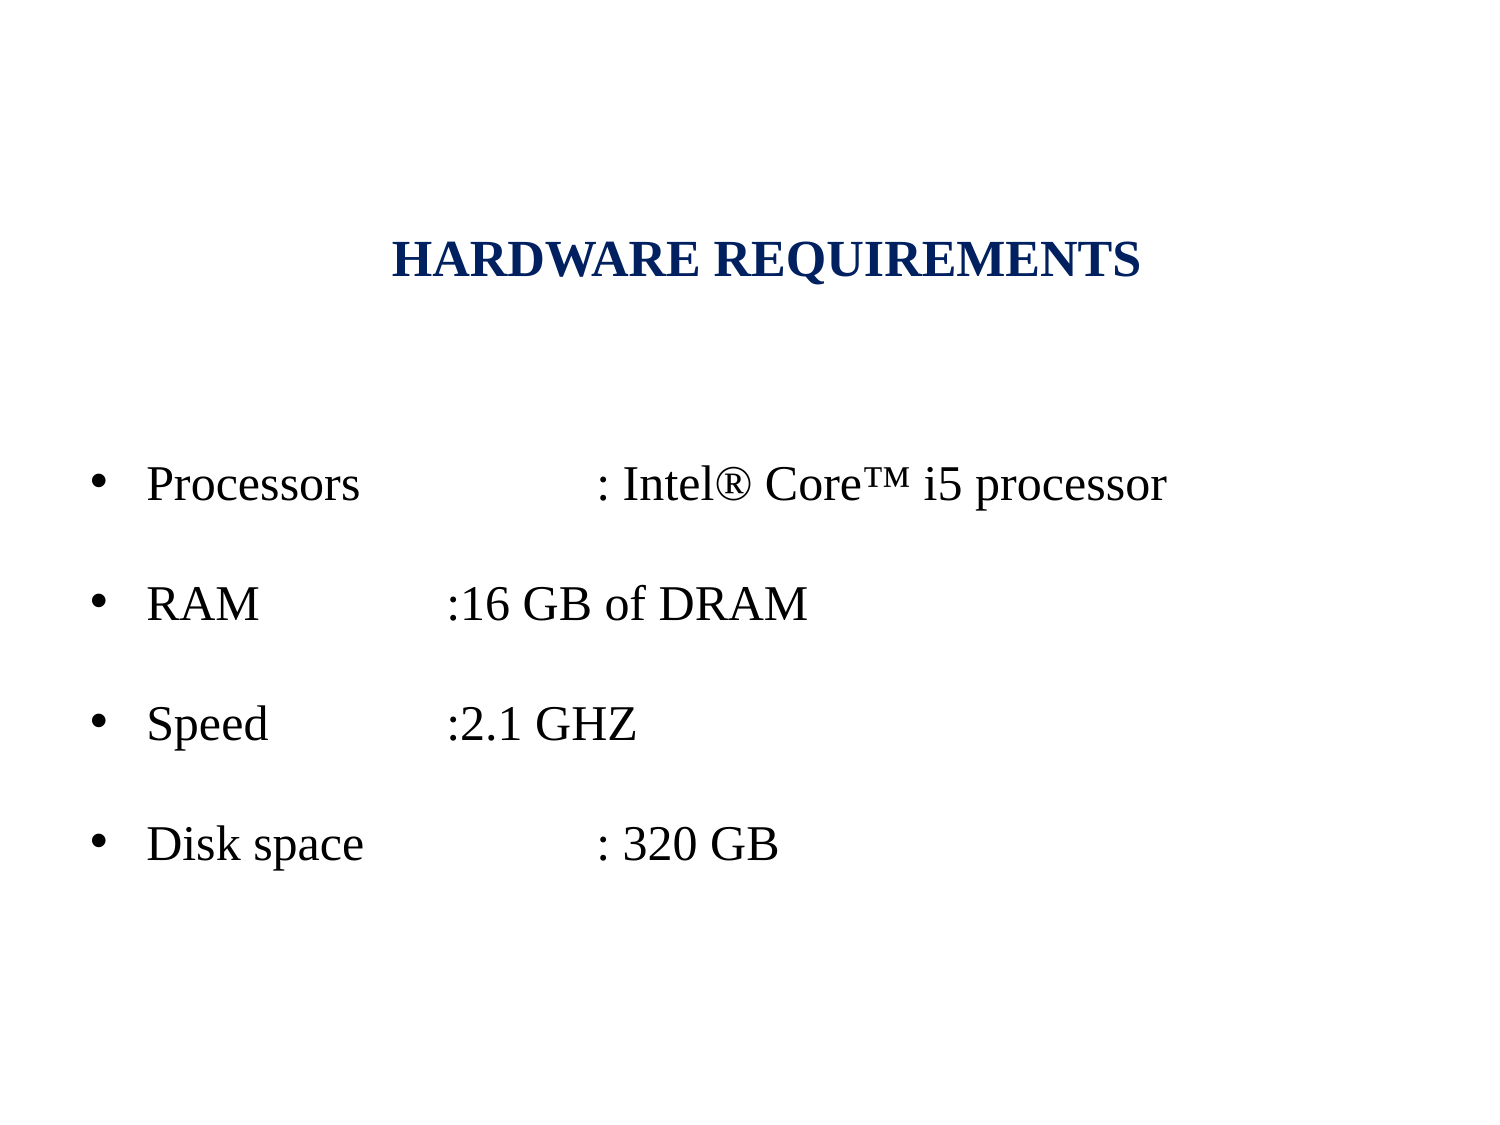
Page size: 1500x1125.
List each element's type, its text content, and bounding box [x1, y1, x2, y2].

list HARDWARE REQUIREMENTS Processors : Intel® Core™ i5 processor RAM :16 GB of DRAM Speed :2.1 GHZ Disk space : 320 GB [75, 162, 1425, 1055]
